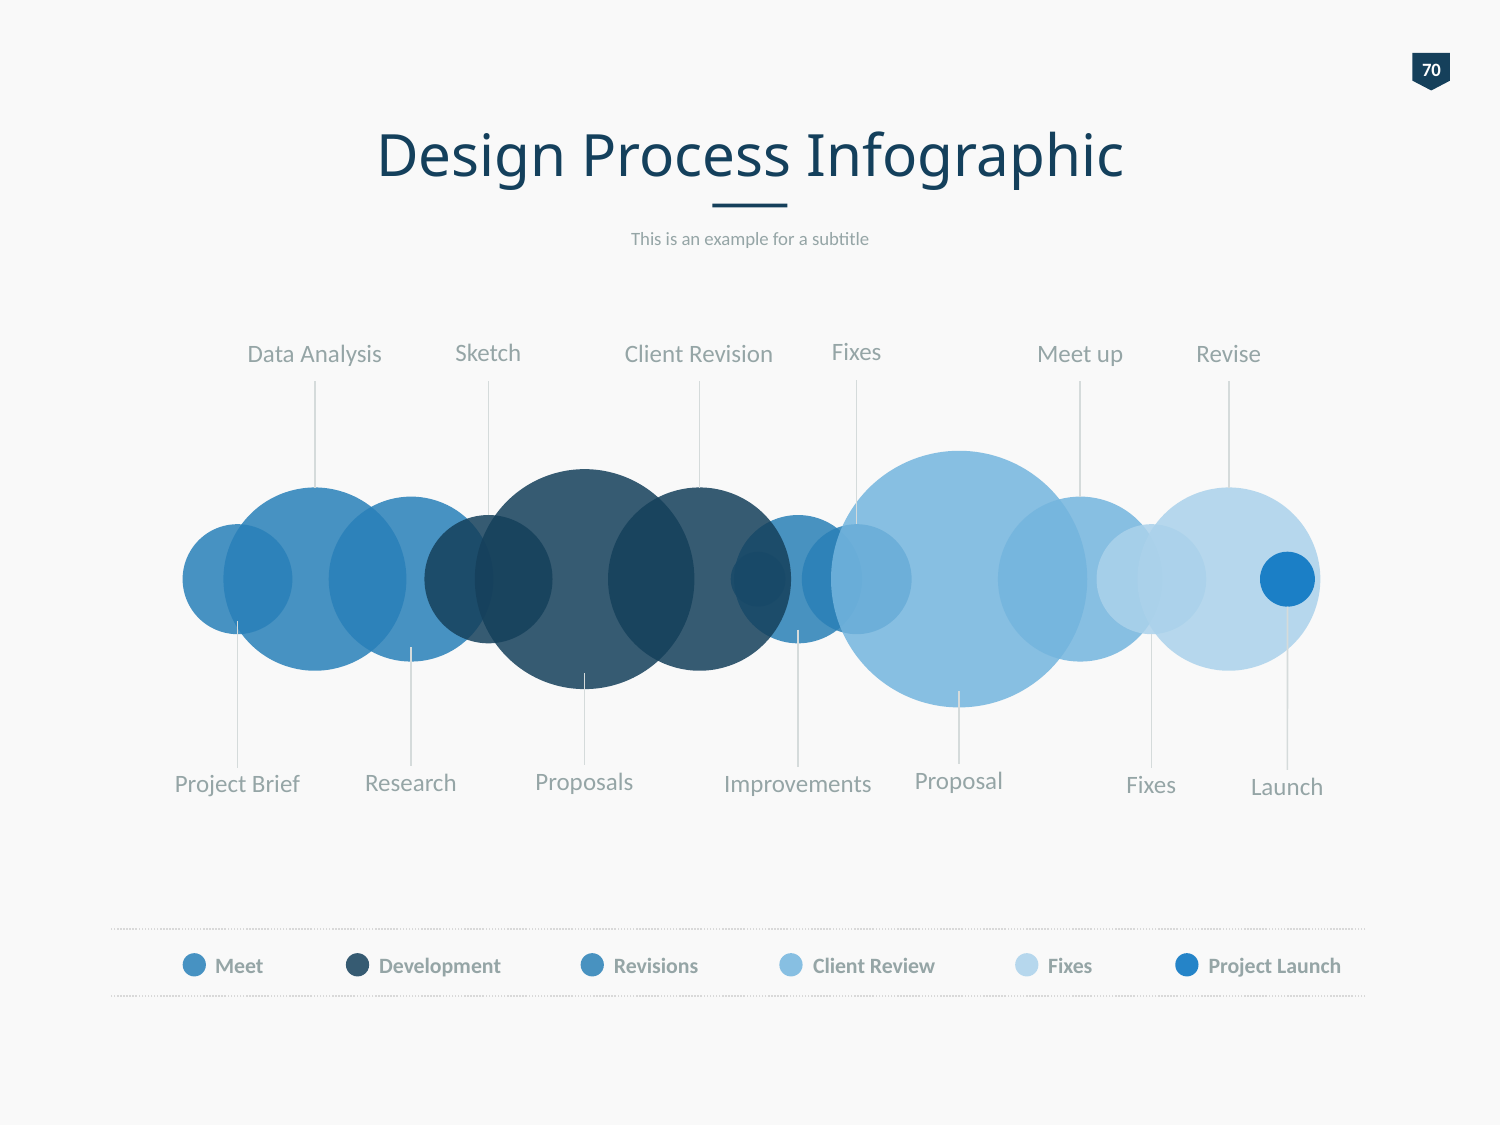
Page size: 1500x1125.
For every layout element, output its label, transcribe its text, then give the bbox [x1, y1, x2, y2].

text_box [240, 496, 371, 654]
text_box [605, 496, 794, 672]
title Design Process Infographic [75, 51, 1425, 219]
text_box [439, 335, 538, 516]
text_box [995, 505, 1143, 664]
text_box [589, 337, 810, 488]
text_box [180, 522, 295, 619]
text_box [688, 629, 908, 801]
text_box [1180, 337, 1277, 488]
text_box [1233, 606, 1341, 804]
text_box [109, 928, 1366, 997]
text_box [144, 620, 331, 802]
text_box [1016, 336, 1145, 497]
text_box [1135, 496, 1323, 673]
text_box [422, 524, 555, 646]
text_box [215, 337, 415, 488]
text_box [1114, 633, 1189, 802]
text_box [1094, 522, 1153, 632]
text_box [494, 467, 658, 671]
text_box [1406, 49, 1457, 91]
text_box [511, 673, 658, 799]
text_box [819, 335, 894, 525]
list This is an example for a subtitle [75, 219, 1425, 872]
text_box [799, 532, 838, 628]
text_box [342, 646, 480, 801]
text_box [710, 201, 789, 209]
text_box [1257, 549, 1318, 605]
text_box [182, 951, 1343, 979]
text_box [828, 448, 1060, 691]
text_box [893, 690, 1025, 799]
text_box [326, 494, 467, 645]
